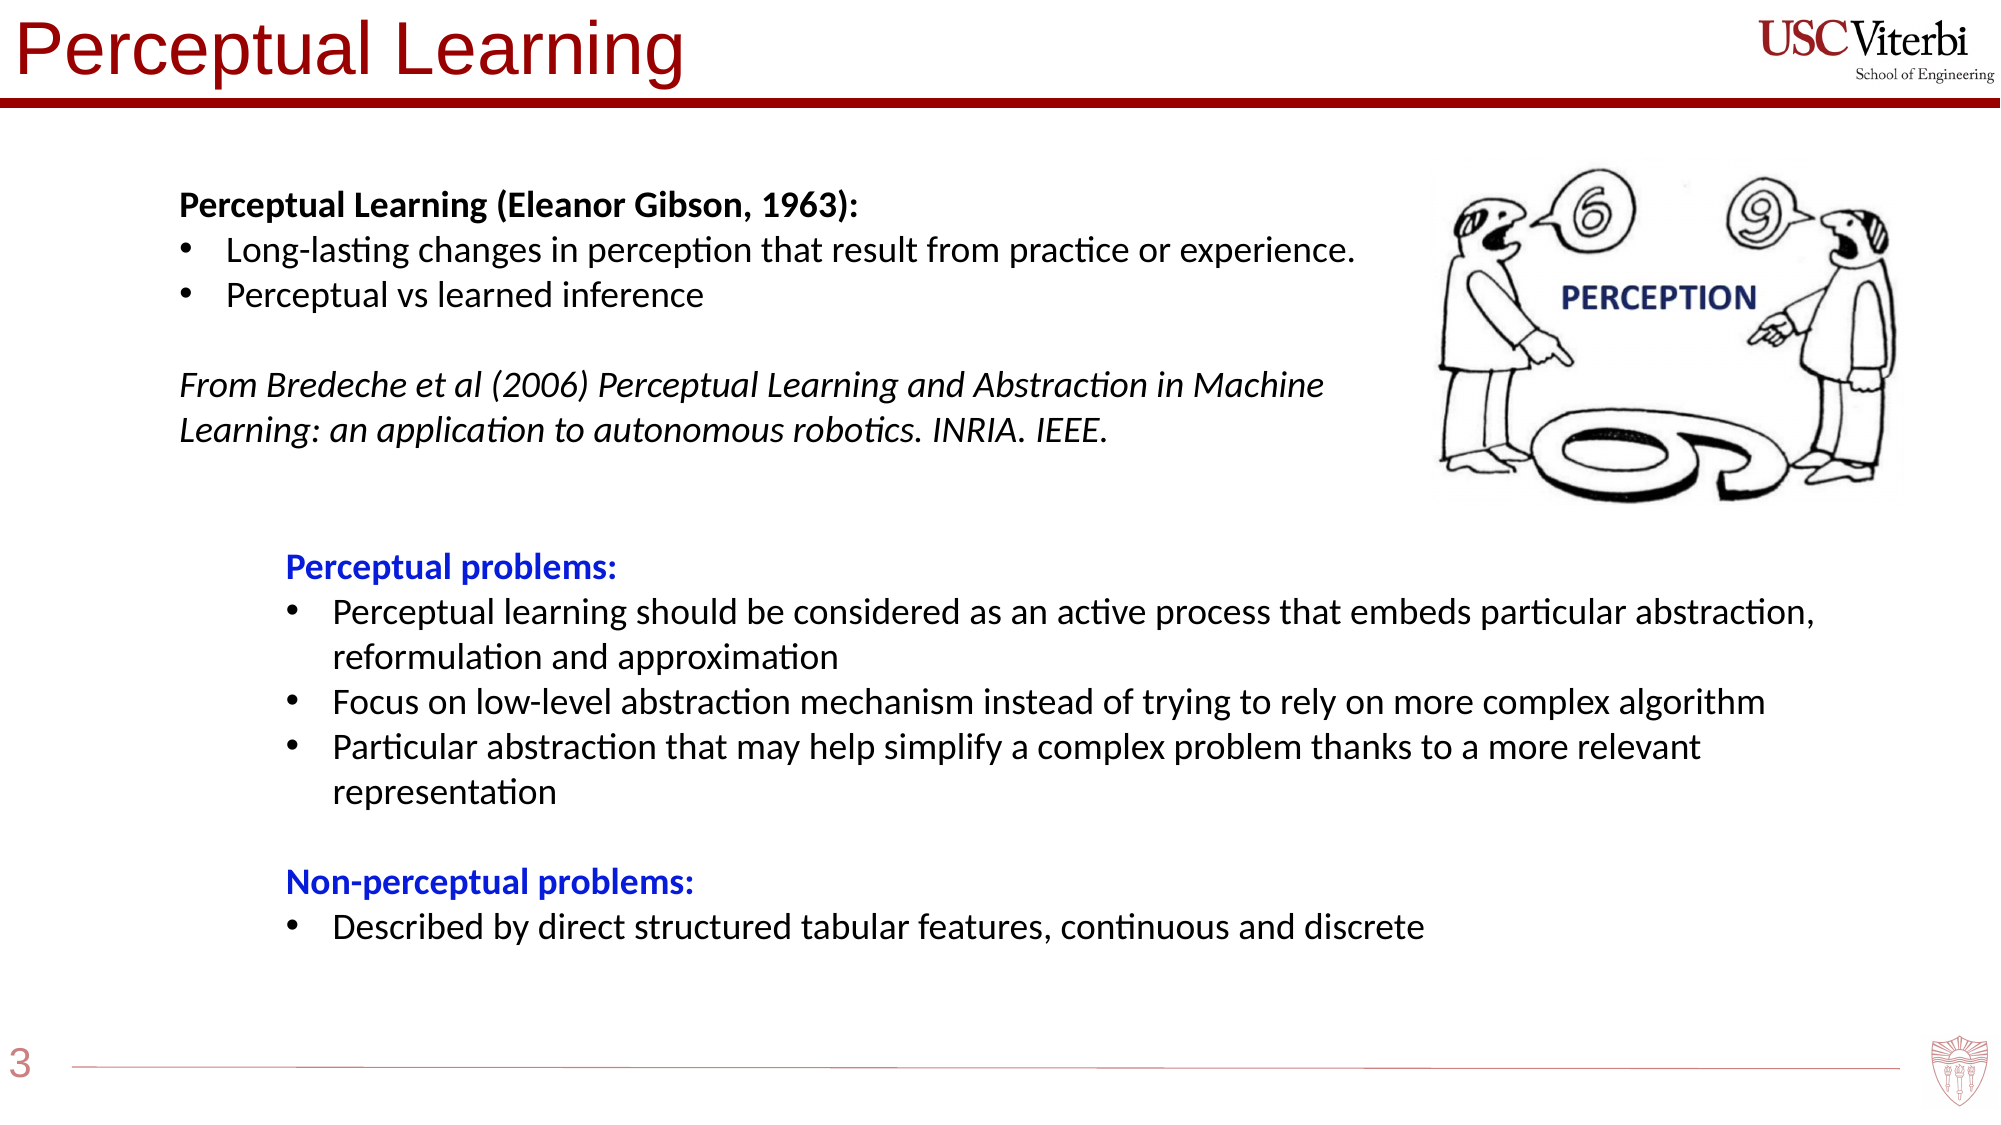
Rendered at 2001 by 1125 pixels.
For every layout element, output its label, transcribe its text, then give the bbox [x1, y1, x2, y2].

text_box Perceptual Learning [0, 0, 1668, 98]
picture [1756, 11, 2000, 88]
picture [1431, 158, 1904, 506]
text_box Perceptual Learning (Eleanor Gibson, 1963): Long-lasting changes in perception that result from practice or experience. Perceptual vs learned inference From Bredeche et al (2006) Perceptual Learning and Abstraction in Machine Learning: an application to autonomous robotics. INRIA. IEEE. [89, 172, 1411, 503]
text_box Perceptual problems: Perceptual learning should be considered as an active process that embeds particular abstraction, reformulation and approximation Focus on low-level abstraction mechanism instead of trying to rely on more complex algorithm Particular abstraction that may help simplify a complex problem thanks to a more relevant representation Non-perceptual problems: Described by direct structured tabular features, continuous and discrete [121, 489, 1925, 1045]
